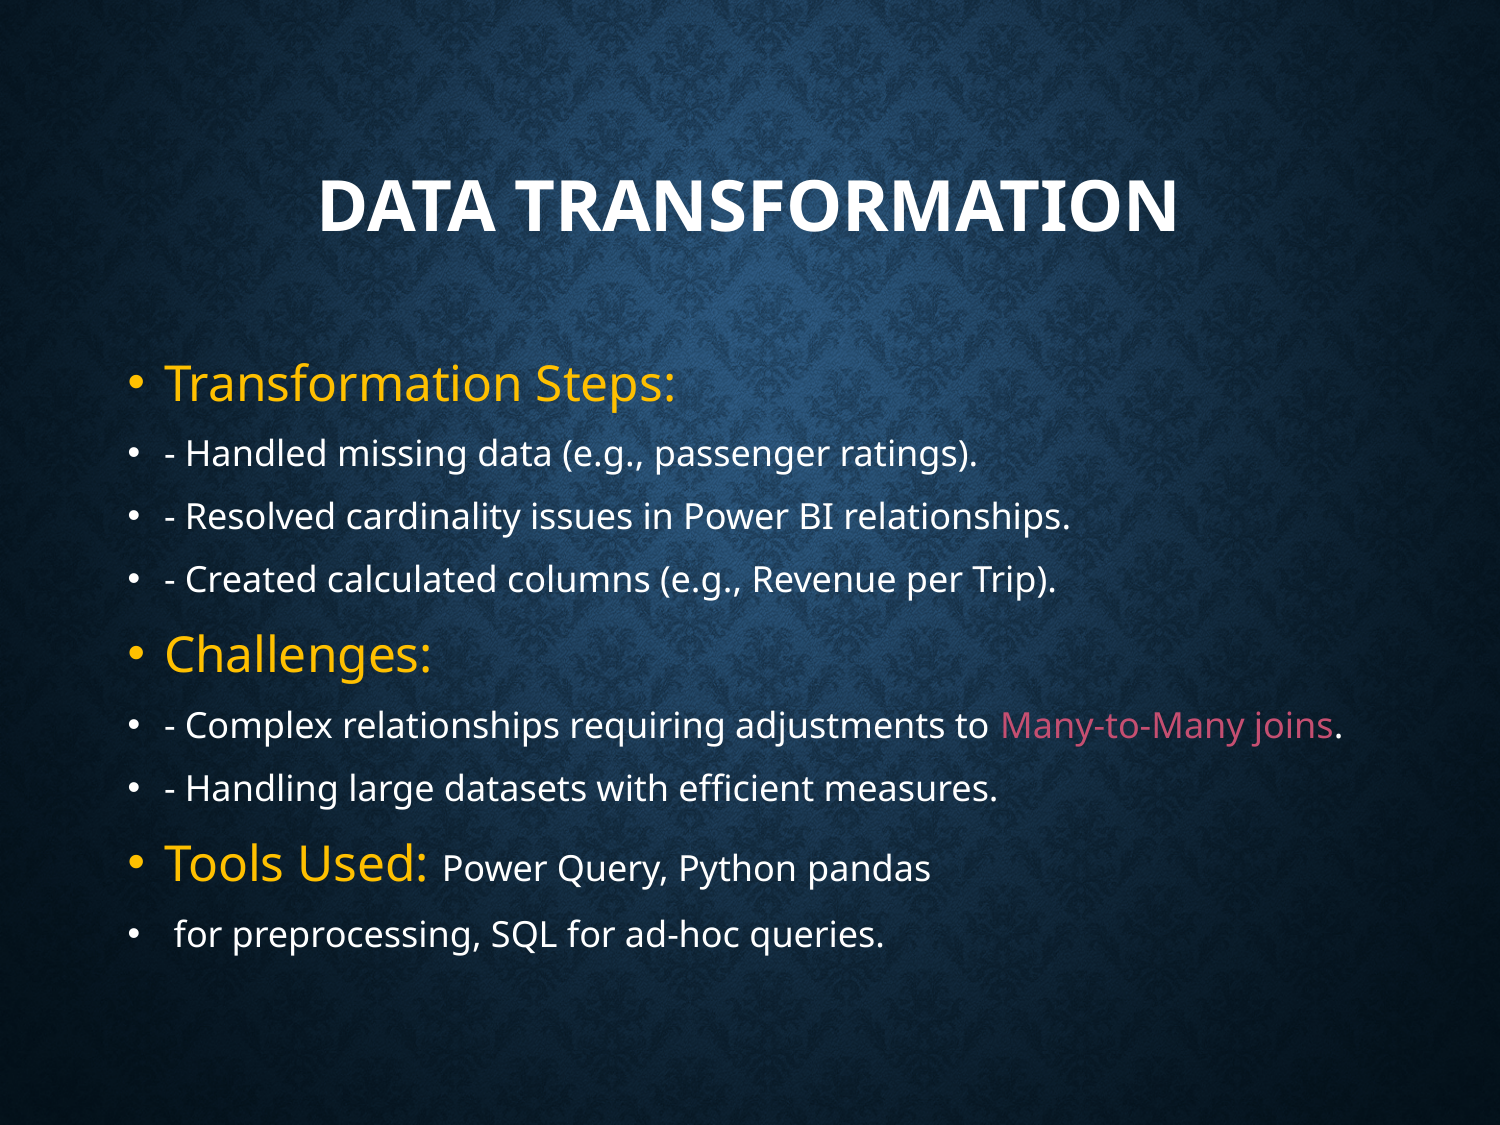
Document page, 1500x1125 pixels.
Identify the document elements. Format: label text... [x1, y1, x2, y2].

list Transformation Steps: - Handled missing data (e.g., passenger ratings). - Resolved cardinality issues in Power BI relationships. - Created calculated columns (e.g., Revenue per Trip). Challenges: - Complex relationships requiring adjustments to Many-to-Many joins. - Handling large datasets with efficient measures. Tools Used: Power Query, Python pandas for preprocessing, SQL for ad-hoc queries. [112, 293, 1387, 975]
title Data Transformation [112, 99, 1387, 293]
